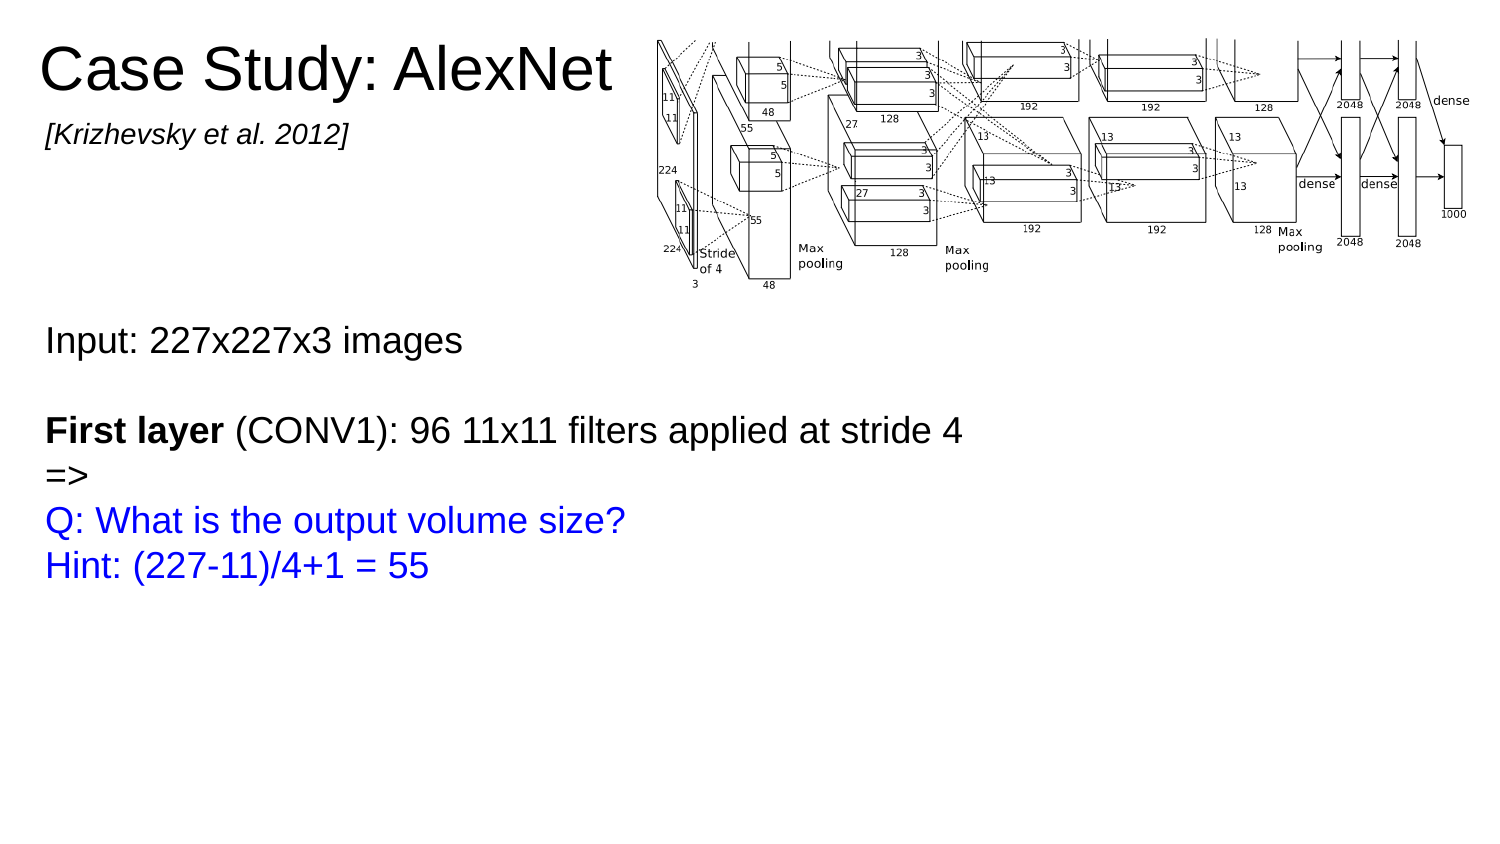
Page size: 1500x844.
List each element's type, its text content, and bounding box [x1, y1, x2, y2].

text_box Input: 227x227x3 images First layer (CONV1): 96 11x11 filters applied at stride 4 => Q: What is the output volume size? Hint: (227-11)/4+1 = 55 [30, 300, 1413, 613]
picture [641, 12, 1486, 296]
text_box Case Study: AlexNet [24, 12, 640, 176]
text_box [Krizhevsky et al. 2012] [30, 100, 601, 182]
